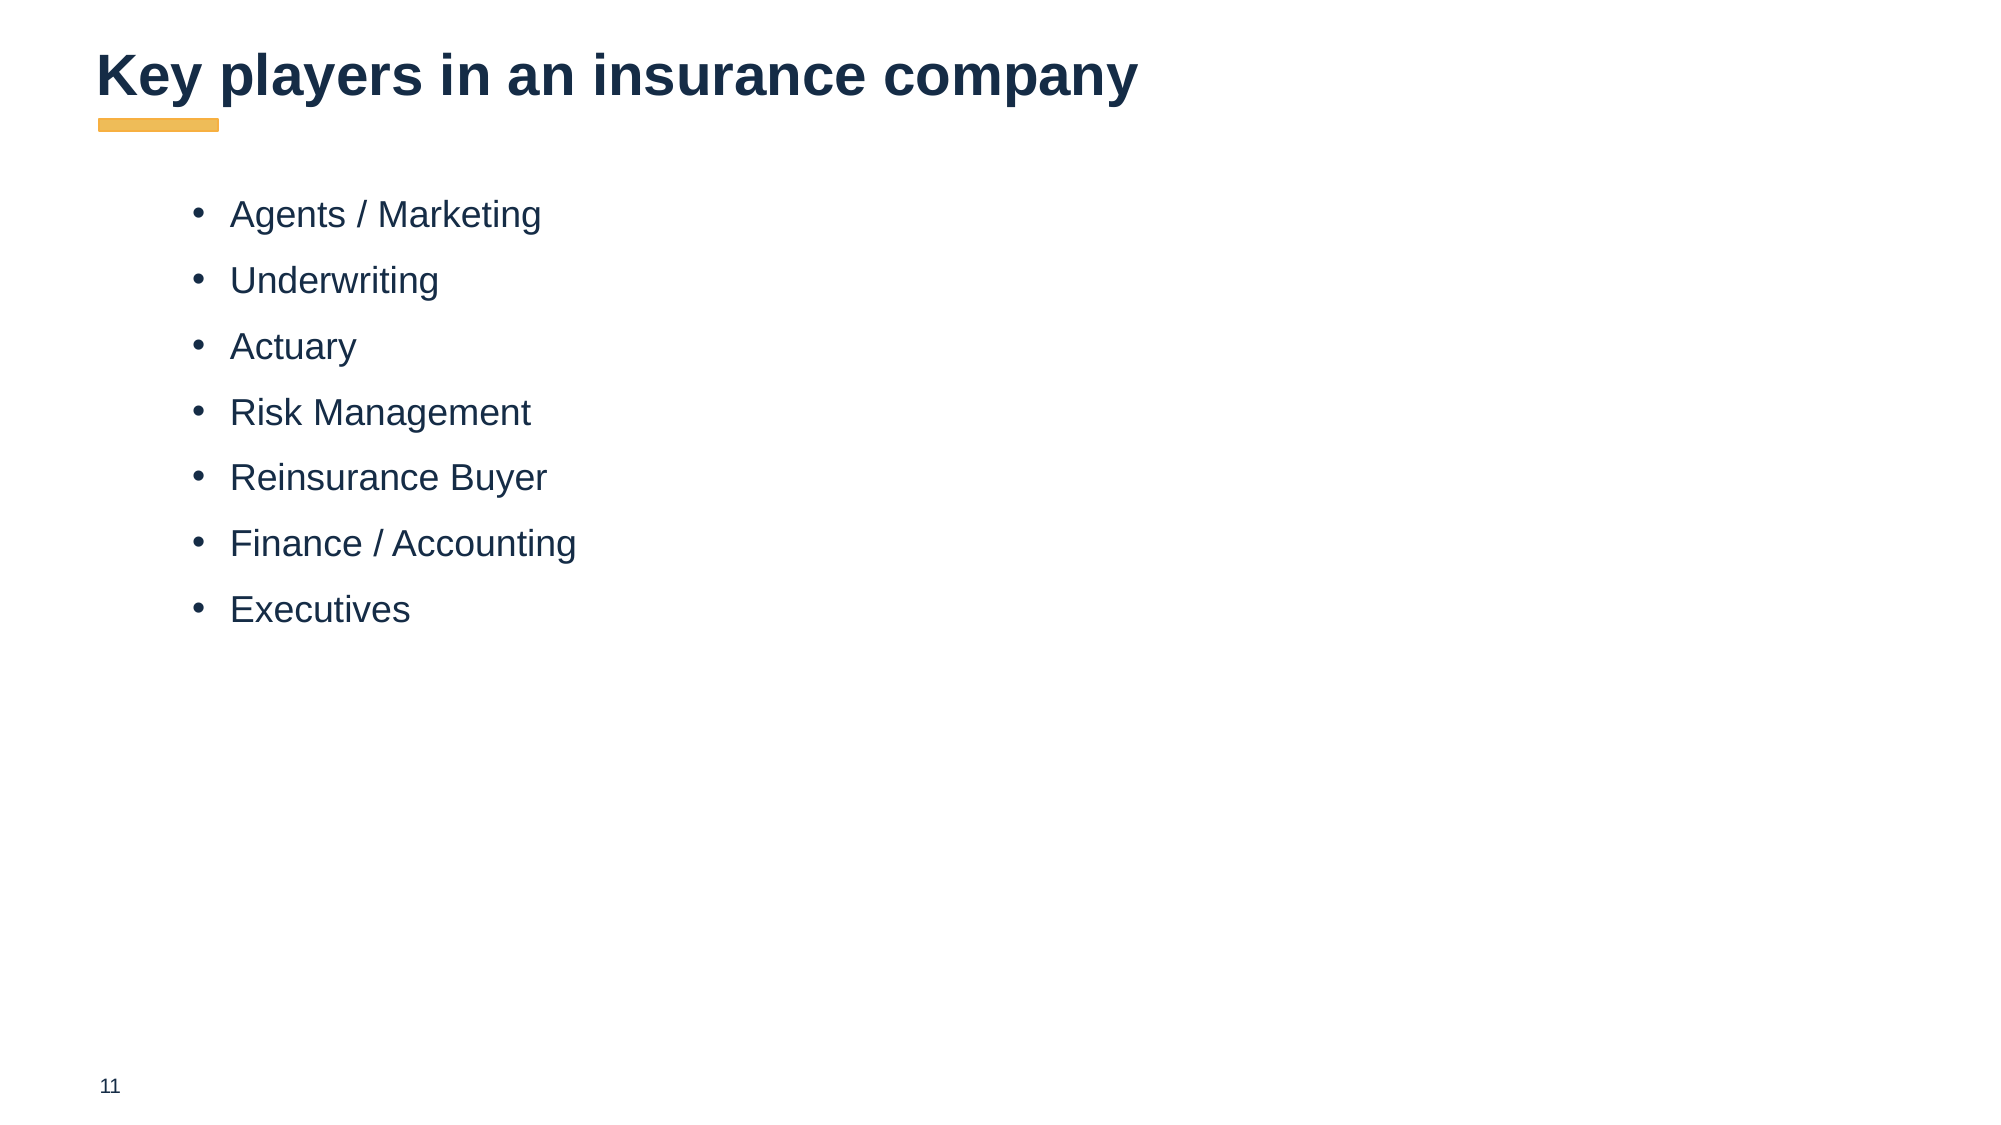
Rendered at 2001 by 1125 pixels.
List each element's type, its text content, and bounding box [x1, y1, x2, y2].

title Key players in an insurance company [81, 37, 1913, 106]
list Agents / Marketing Underwriting Actuary Risk Management Reinsurance Buyer Finance / Accounting Executives [176, 182, 1901, 881]
